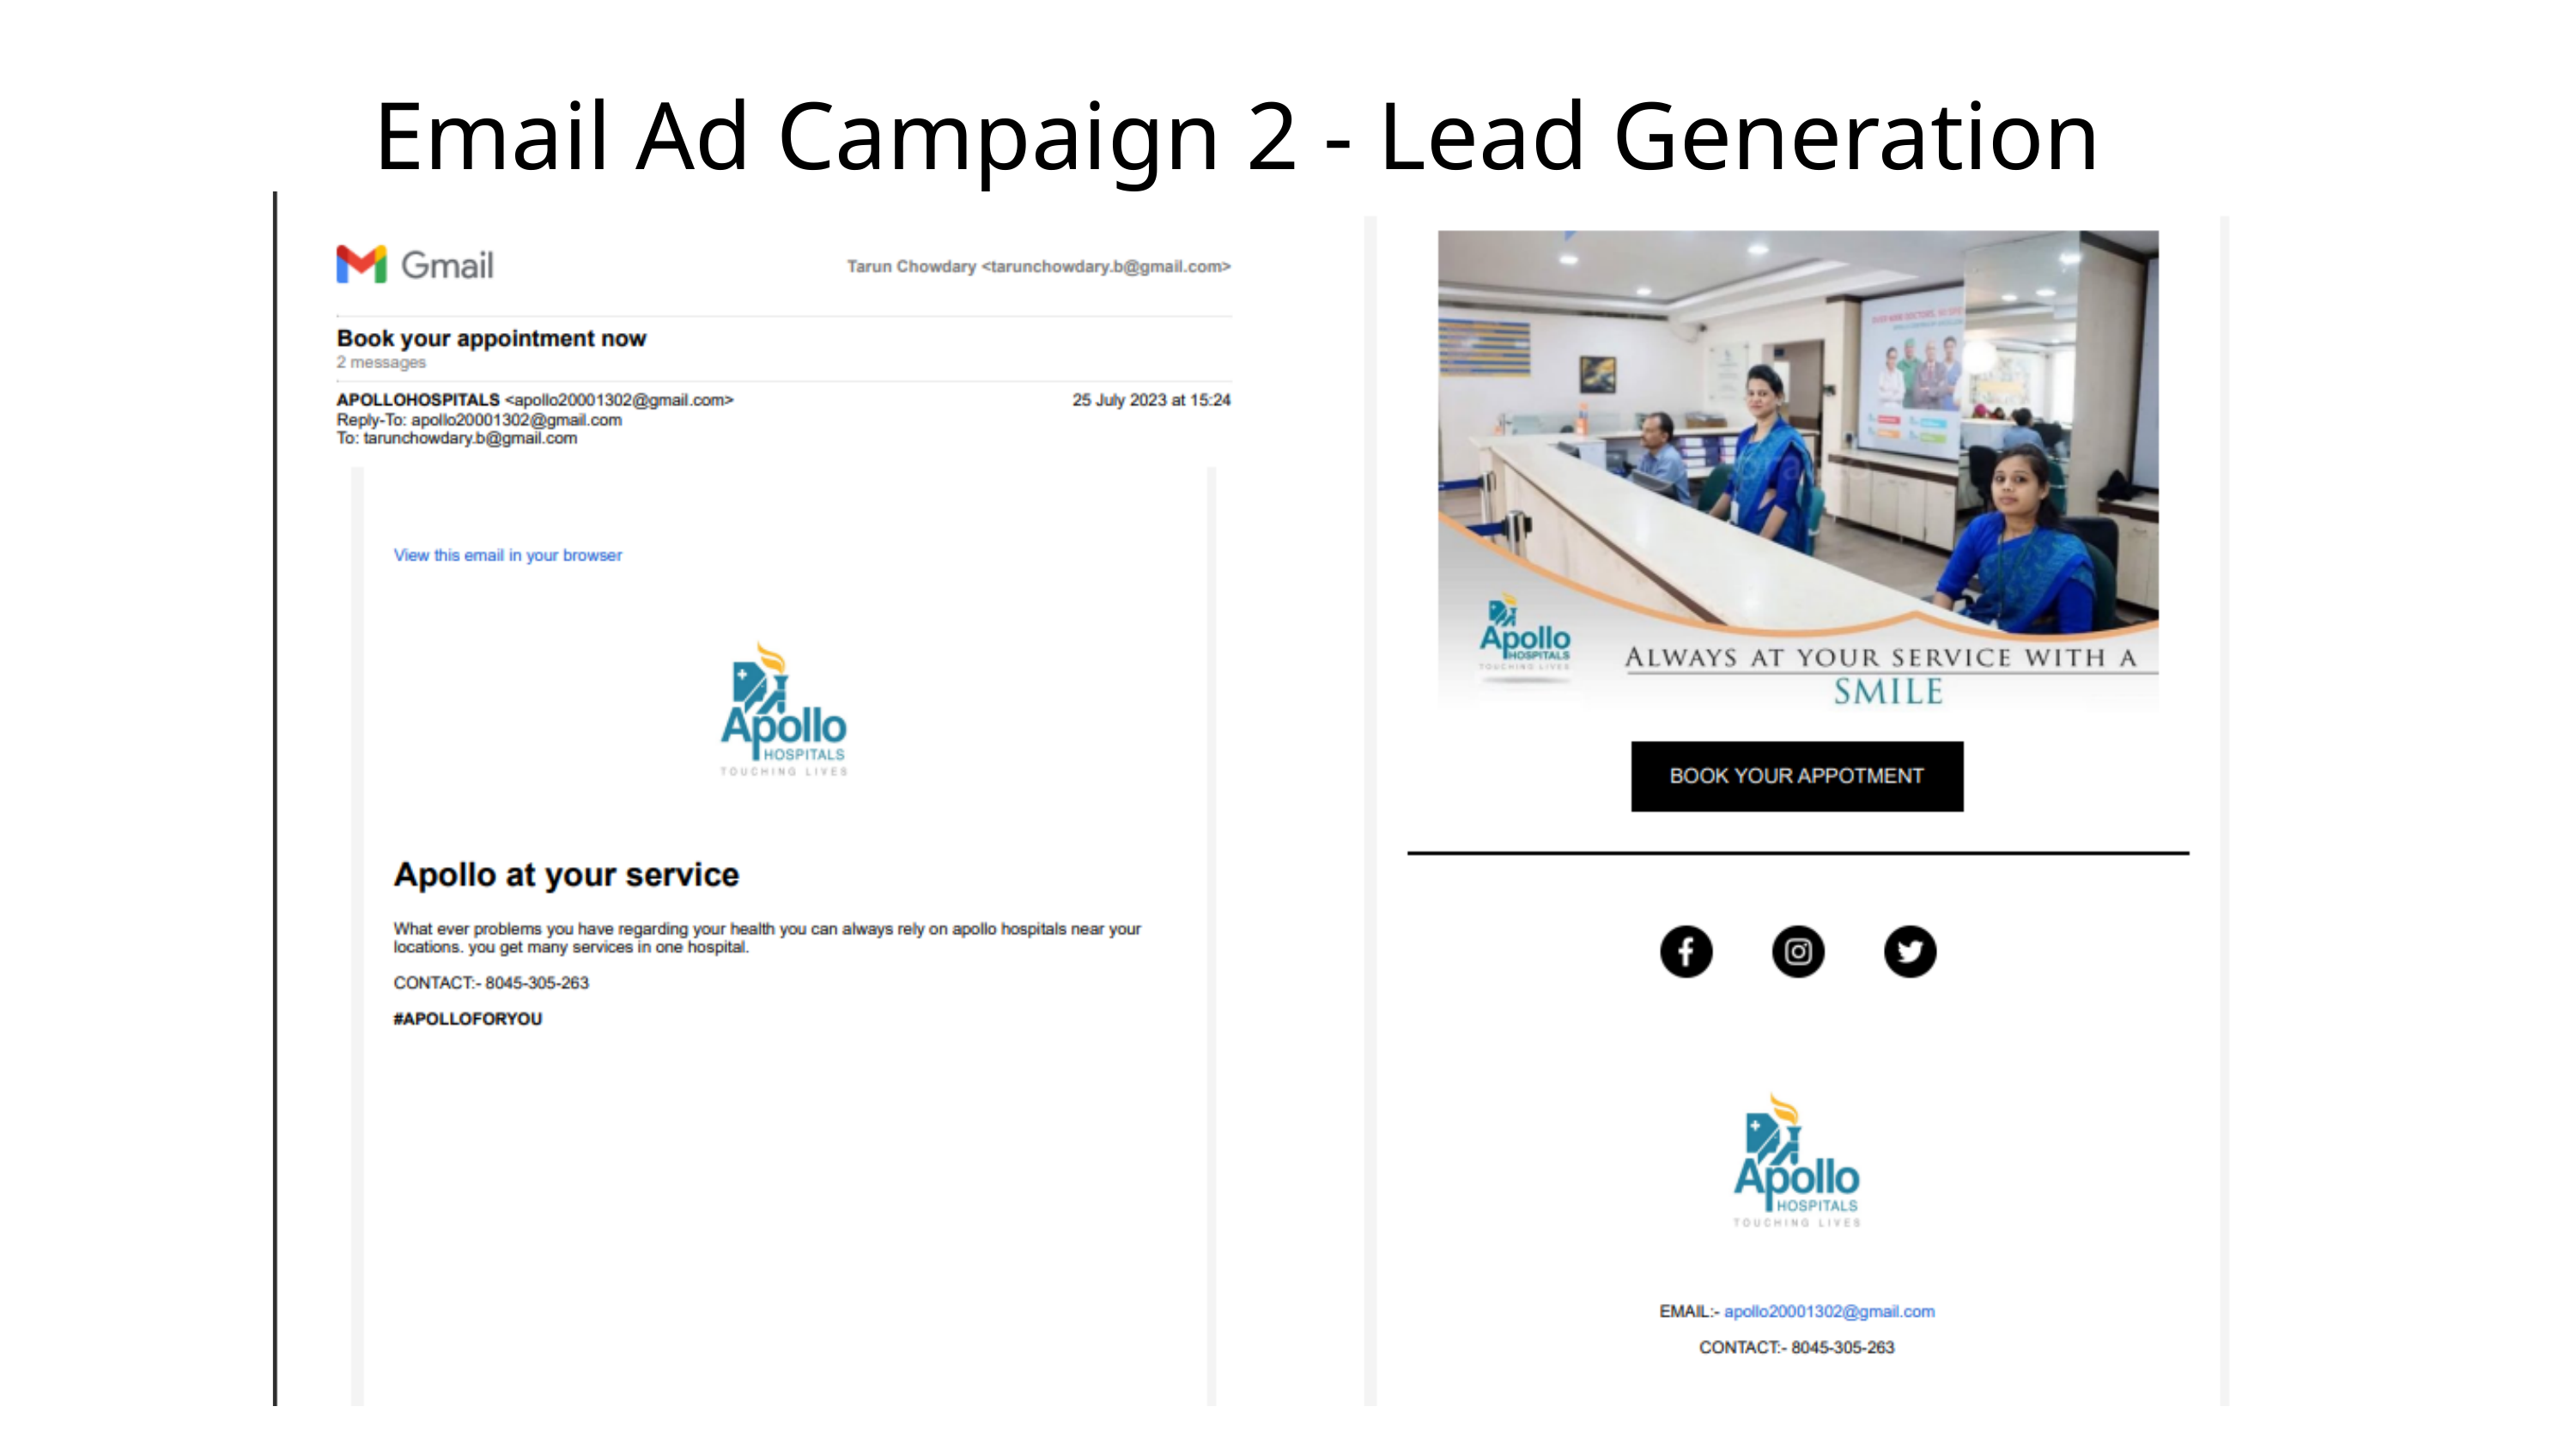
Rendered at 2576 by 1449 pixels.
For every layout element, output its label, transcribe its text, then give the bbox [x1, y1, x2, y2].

text_box Email Ad Campaign 2 - Lead Generation [345, 58, 2130, 318]
text_box [272, 191, 2304, 1406]
